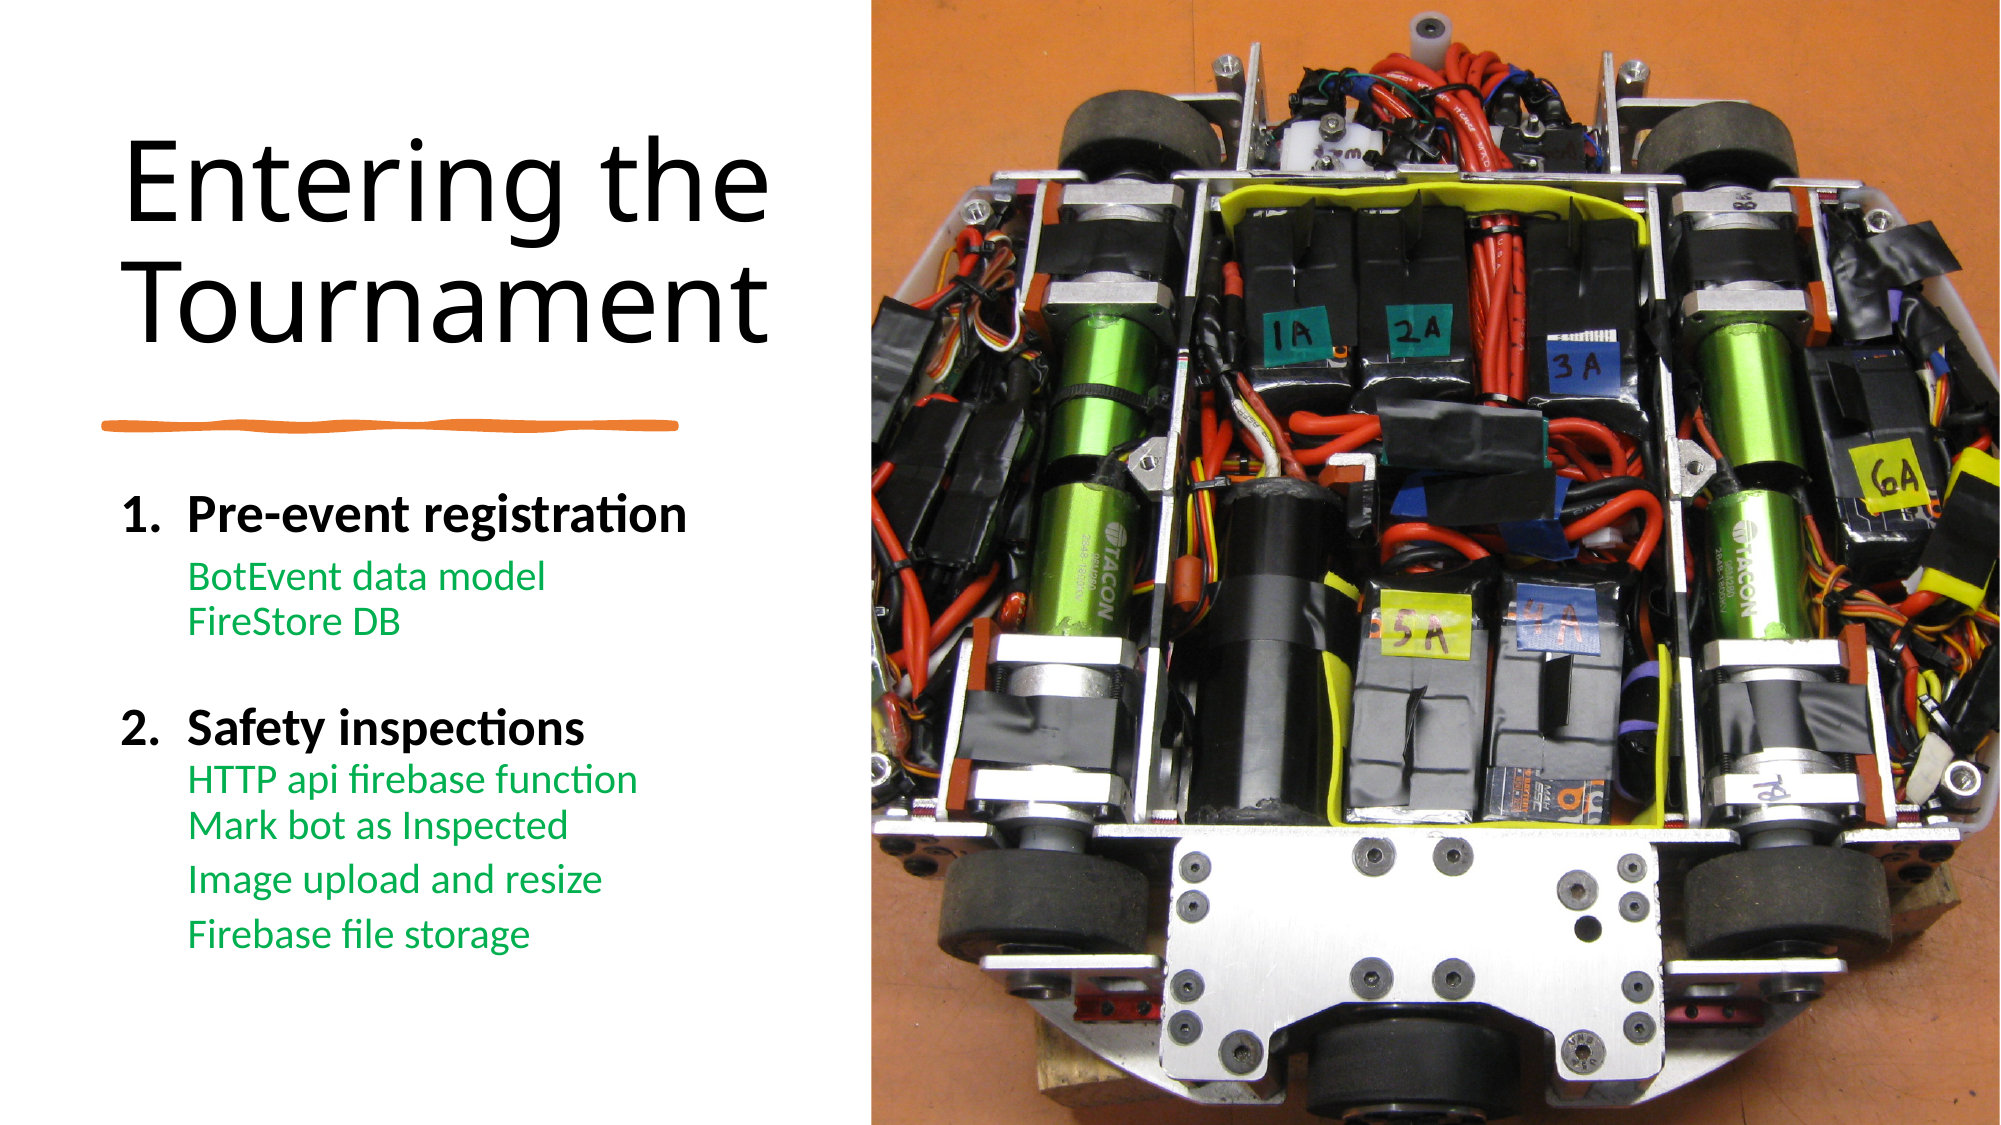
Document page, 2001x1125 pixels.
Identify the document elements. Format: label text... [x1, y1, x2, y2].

text_box Pre-event registration BotEvent data model FireStore DB Safety inspections HTTP api firebase function Mark bot as Inspected Image upload and resize Firebase file storage [104, 477, 855, 1069]
title Entering the Tournament [105, 53, 822, 375]
text_box [103, 421, 676, 431]
text_box [0, 0, 871, 1125]
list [871, 0, 2000, 1125]
